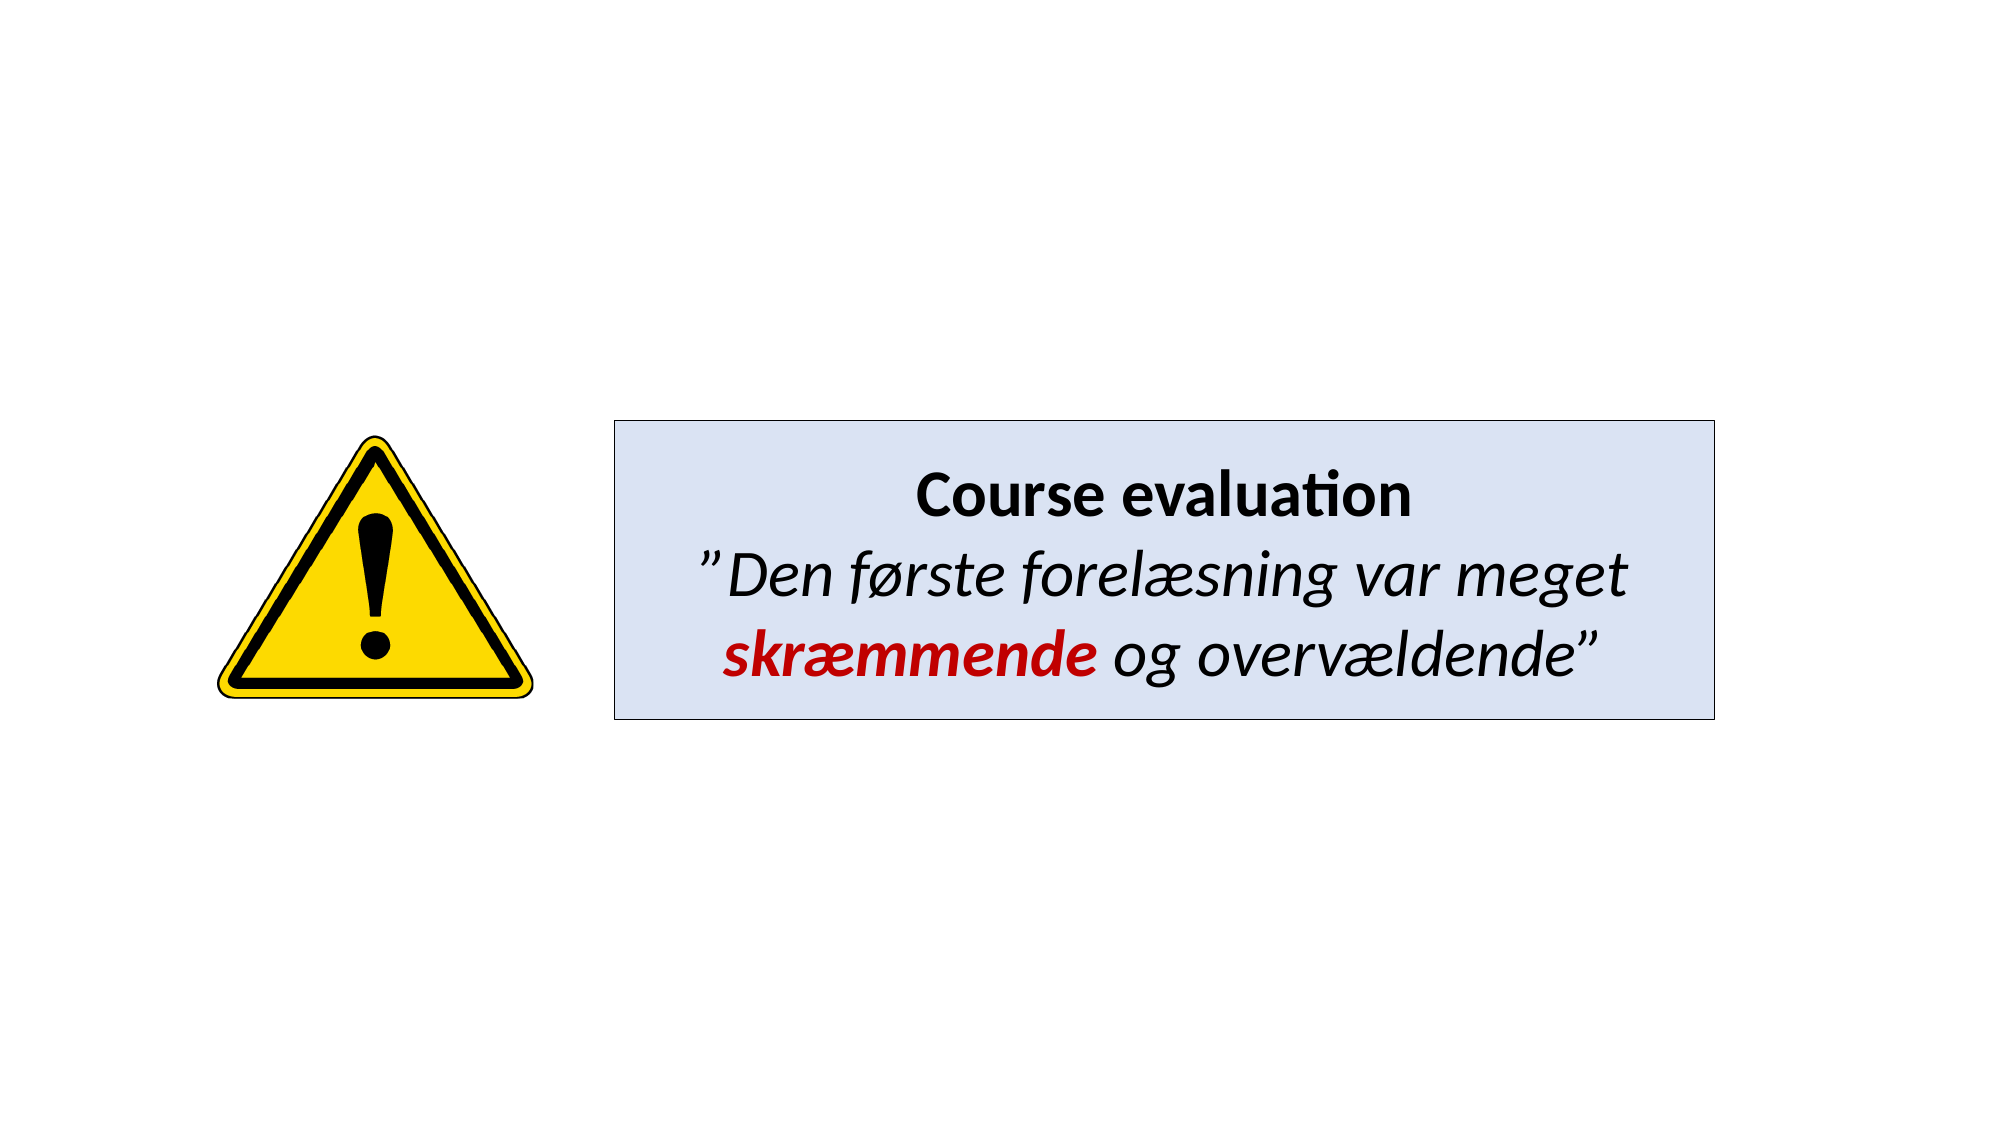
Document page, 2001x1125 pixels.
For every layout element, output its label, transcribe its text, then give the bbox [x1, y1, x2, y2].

picture [216, 434, 534, 699]
text_box Course evaluation ”Den første forelæsning var meget skræmmende og overvældende” [614, 420, 1715, 720]
